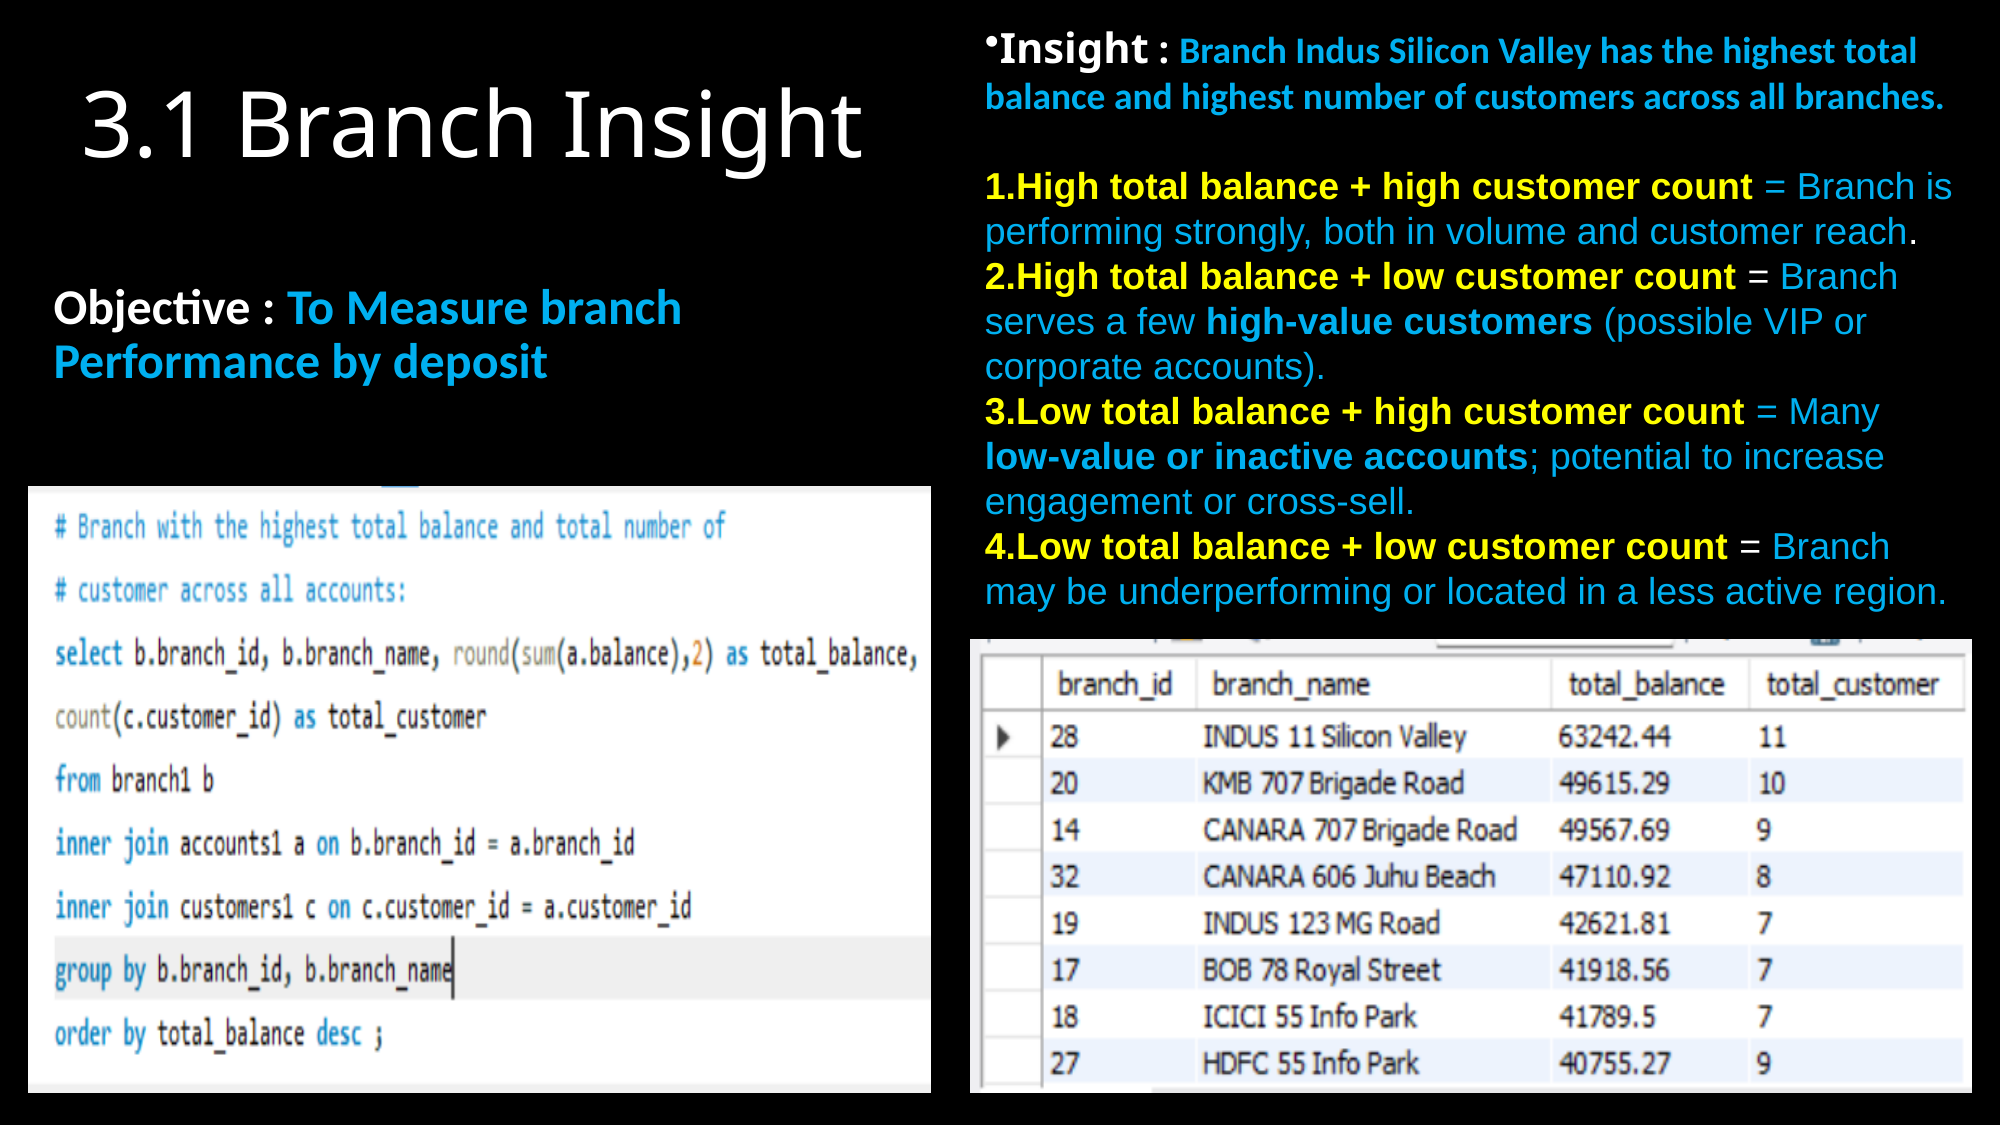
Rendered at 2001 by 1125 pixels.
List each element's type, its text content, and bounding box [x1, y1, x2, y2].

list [28, 486, 931, 1093]
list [970, 639, 1972, 1093]
list Objective : To Measure branch Performance by deposit [38, 260, 931, 472]
title 3.1 Branch Insight [66, 59, 931, 196]
list Insight : Branch Indus Silicon Valley has the highest total balance and highest number of customers across all branches. 1.High total balance + high customer count = Branch is performing strongly, both in volume and customer reach. 2.High total balance + low customer count = Branch serves a few high-value customers (possible VIP or corporate accounts). 3.Low total balance + high customer count = Many low-value or inactive accounts; potential to increase engagement or cross-sell. 4.Low total balance + low customer count = Branch may be underperforming or located in a less active region. [970, 0, 1972, 639]
